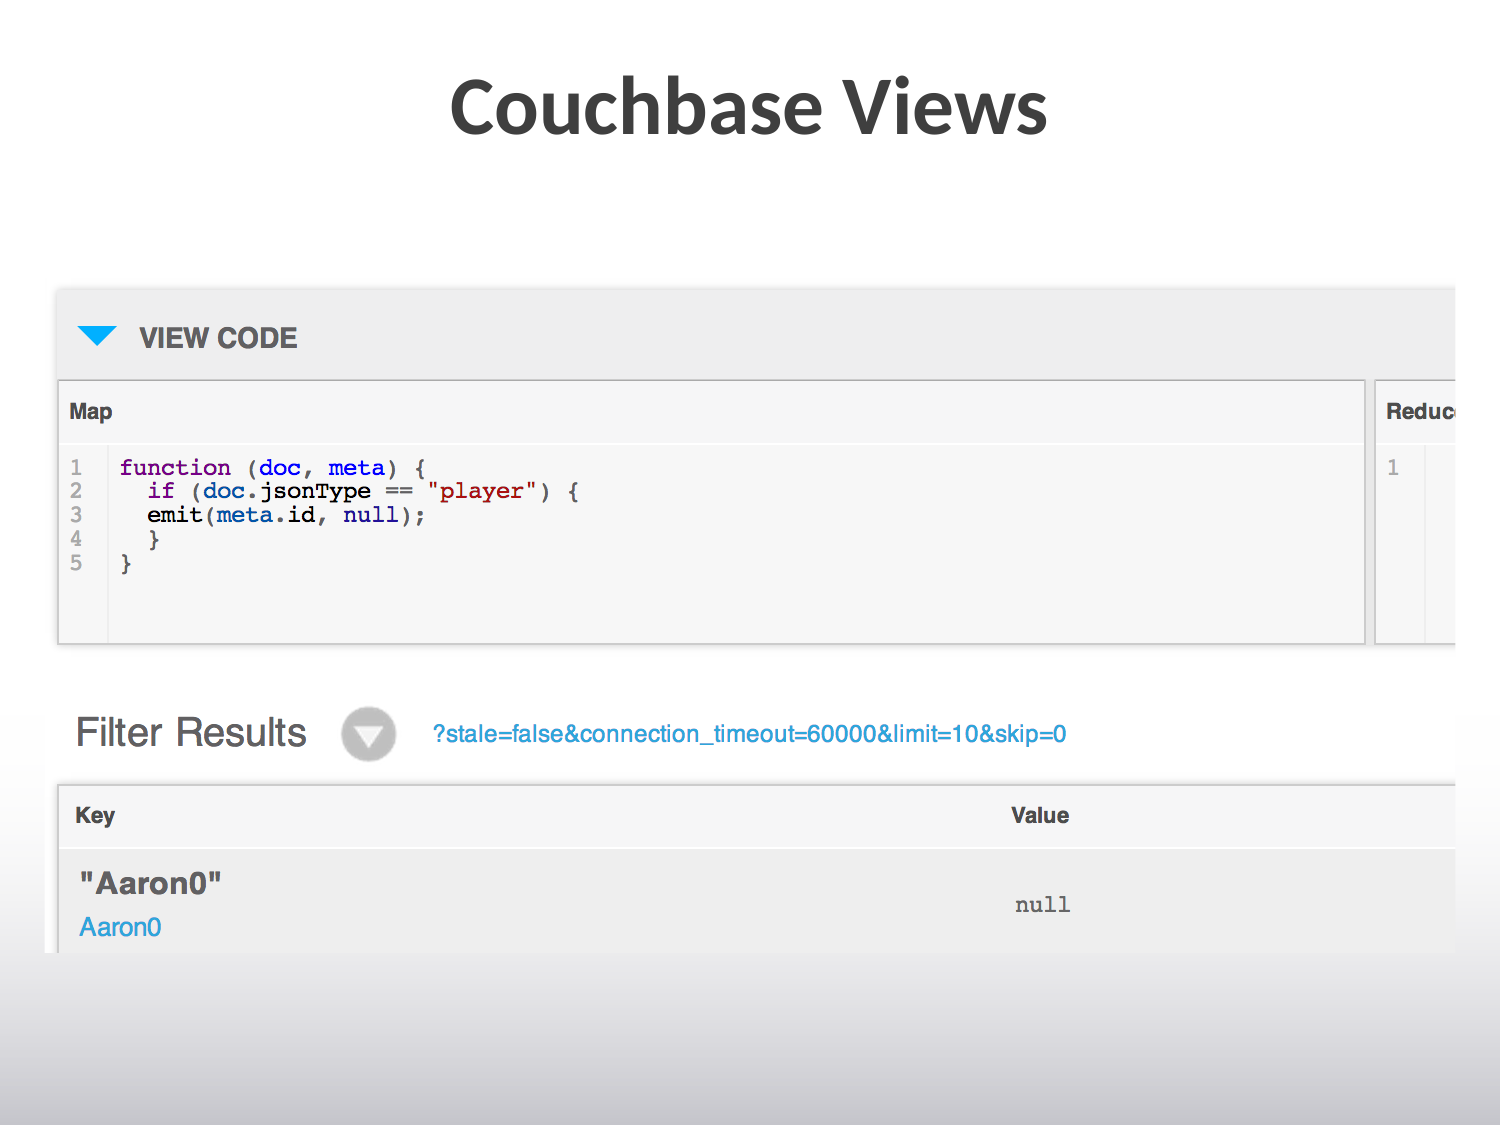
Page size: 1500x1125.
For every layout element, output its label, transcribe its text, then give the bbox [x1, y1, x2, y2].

picture [44, 278, 1456, 953]
title Couchbase Views [74, 61, 1426, 263]
